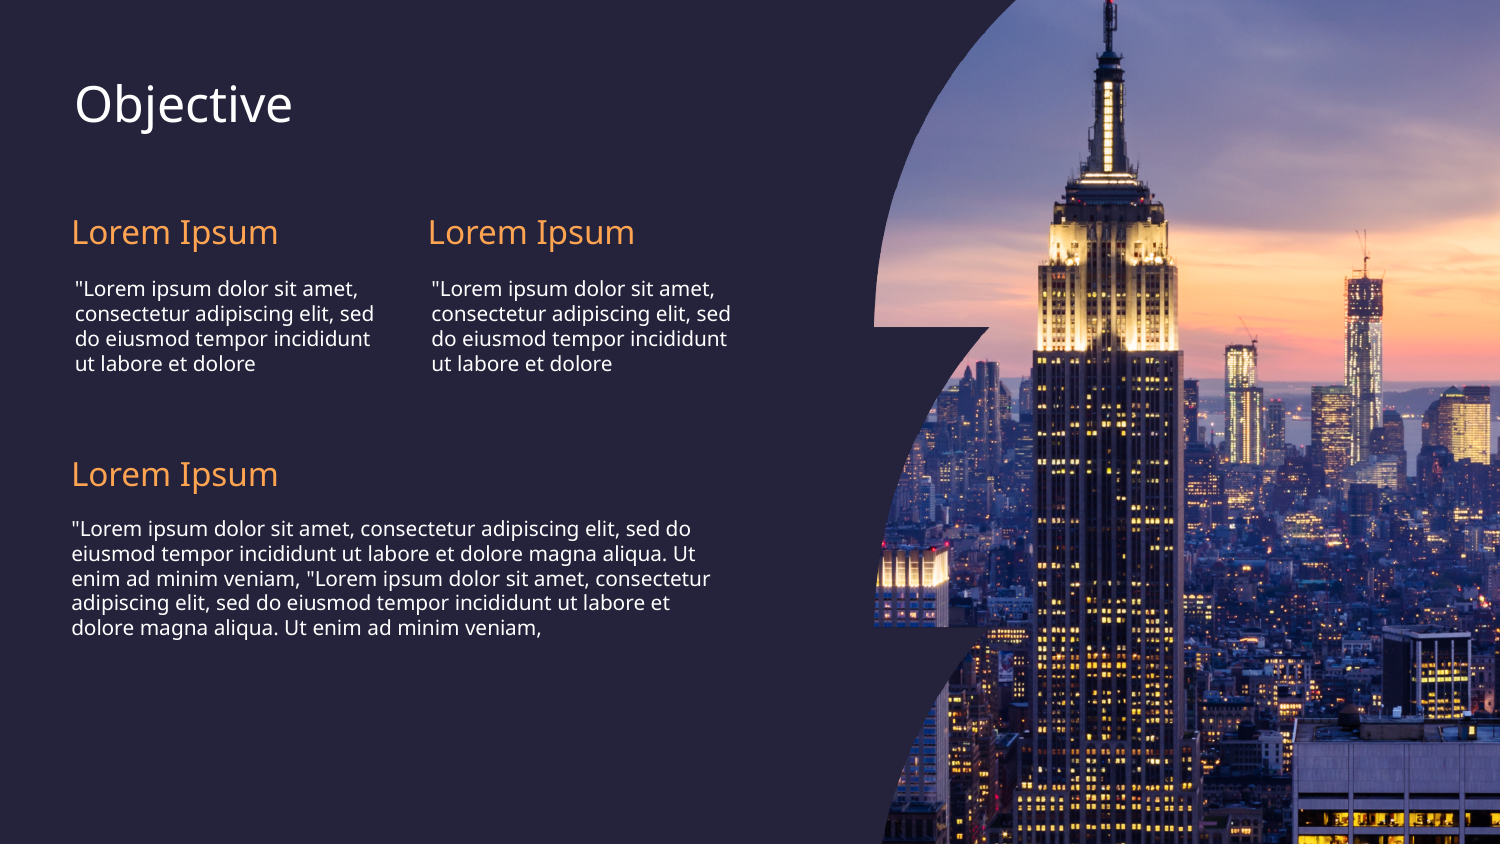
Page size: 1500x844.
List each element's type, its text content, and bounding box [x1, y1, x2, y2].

text_box Lorem Ipsum [56, 196, 368, 257]
text_box Lorem Ipsum [412, 196, 725, 257]
text_box "Lorem ipsum dolor sit amet, consectetur adipiscing elit, sed do eiusmod tempor incididunt ut labore et dolore [416, 261, 750, 391]
text_box Lorem Ipsum [56, 438, 368, 498]
text_box Objective [59, 57, 516, 136]
text_box "Lorem ipsum dolor sit amet, consectetur adipiscing elit, sed do eiusmod tempor incididunt ut labore et dolore [59, 261, 394, 391]
text_box "Lorem ipsum dolor sit amet, consectetur adipiscing elit, sed do eiusmod tempor incididunt ut labore et dolore magna aliqua. Ut enim ad minim veniam, "Lorem ipsum dolor sit amet, consectetur adipiscing elit, sed do eiusmod tempor incididunt ut labore et dolore magna aliqua. Ut enim ad minim veniam, [56, 500, 737, 655]
picture [873, 0, 1500, 844]
